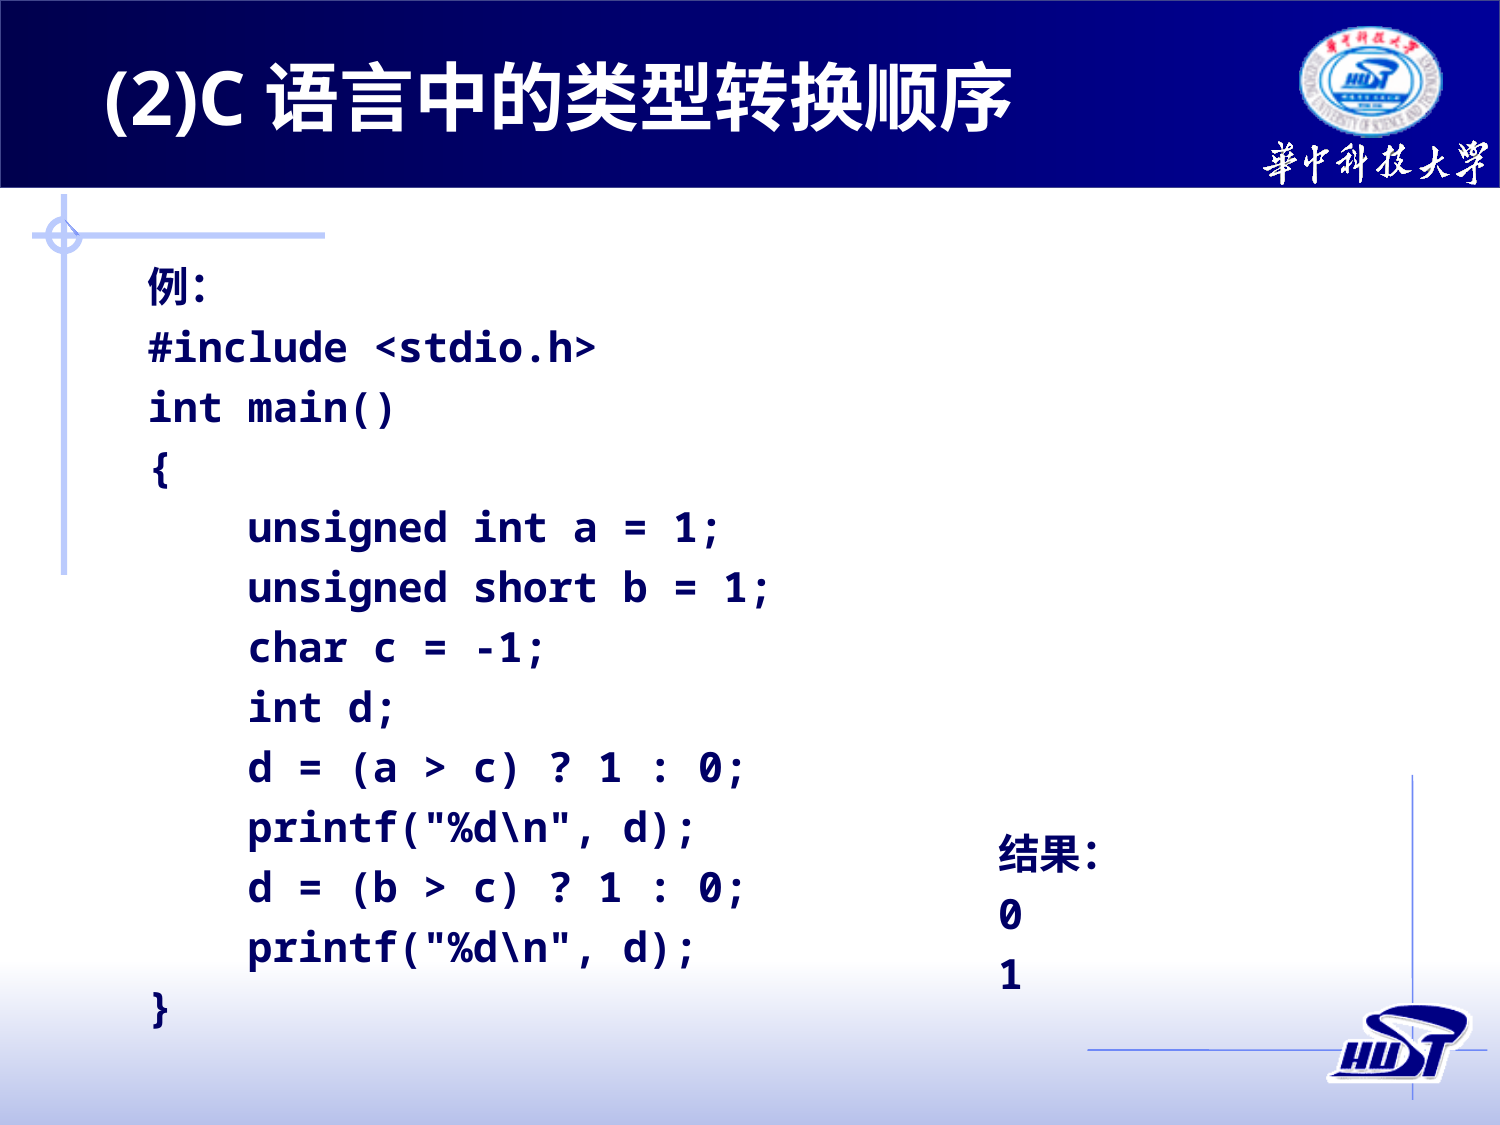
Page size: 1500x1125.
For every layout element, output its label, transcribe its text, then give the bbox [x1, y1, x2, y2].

picture [1262, 140, 1488, 185]
picture [1299, 26, 1443, 138]
text_box 例： #include <stdio.h> int main() { unsigned int a = 1; unsigned short b = 1; char c = -1; int d; d = (a > c) ? 1 : 0; printf("%d\n", d); d = (b > c) ? 1 : 0; printf("%d\n", d); } [76, 243, 867, 1048]
text_box (2)C语言中的类型转换顺序 [89, 42, 1308, 148]
text_box 结果： 0 1 [927, 810, 1284, 1048]
